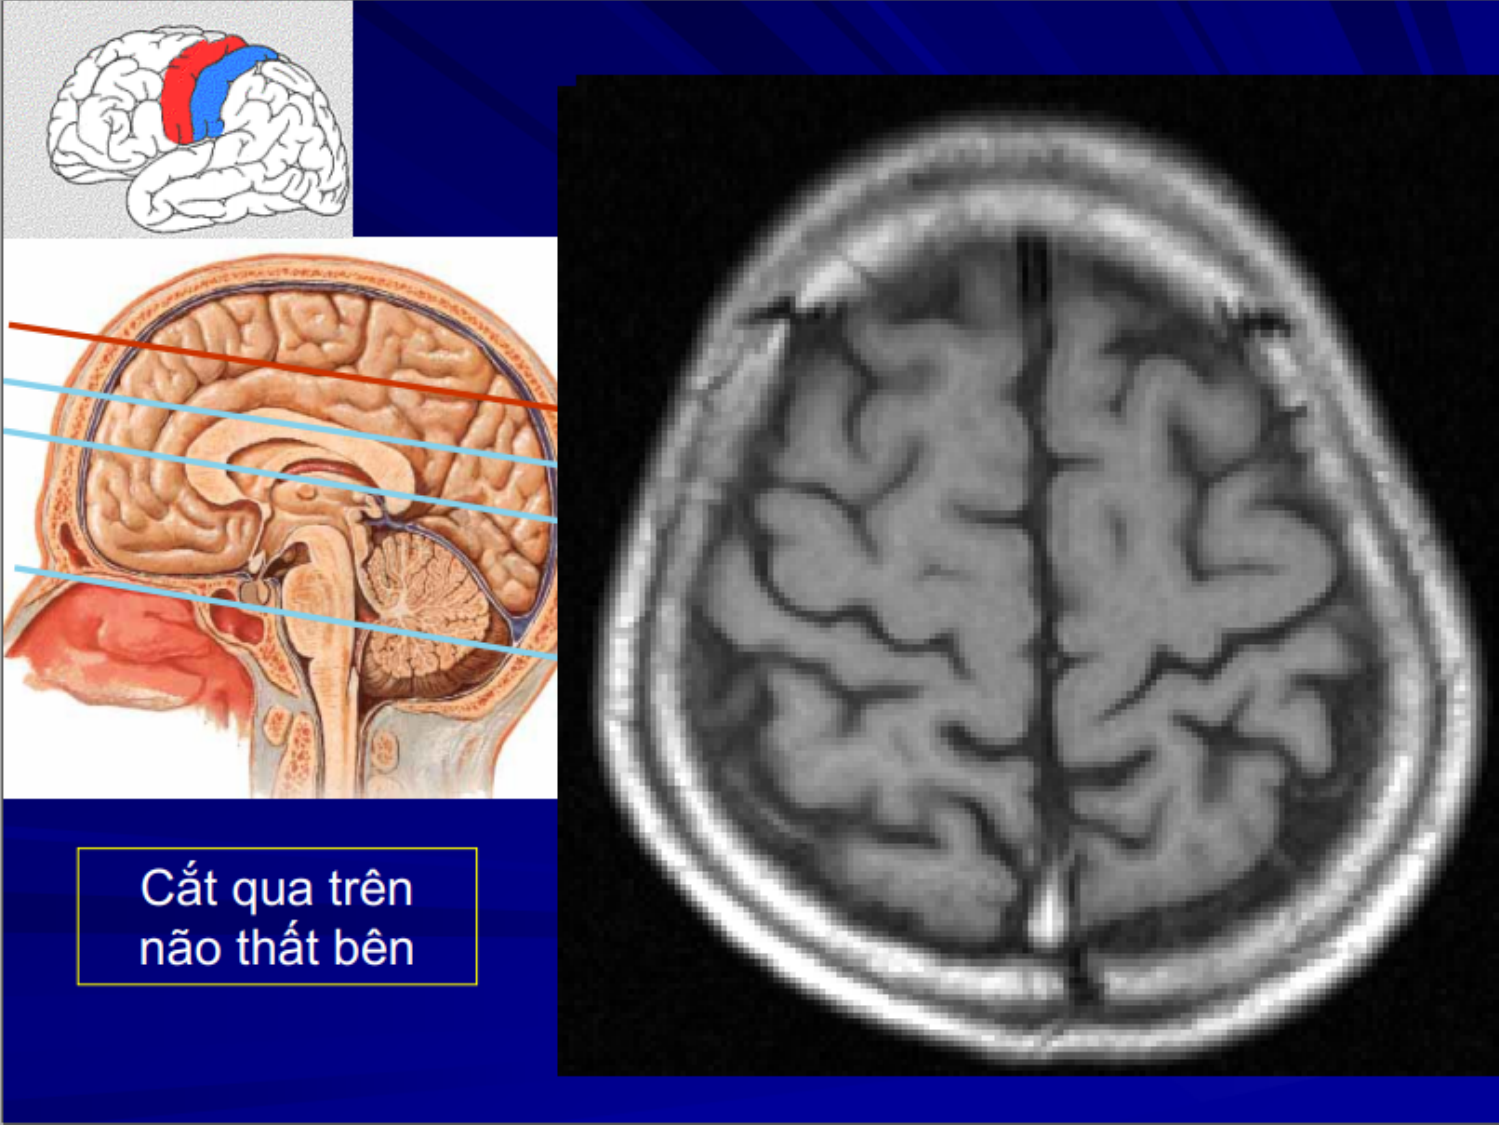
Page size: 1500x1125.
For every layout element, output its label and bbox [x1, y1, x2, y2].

list [0, 0, 1499, 1125]
